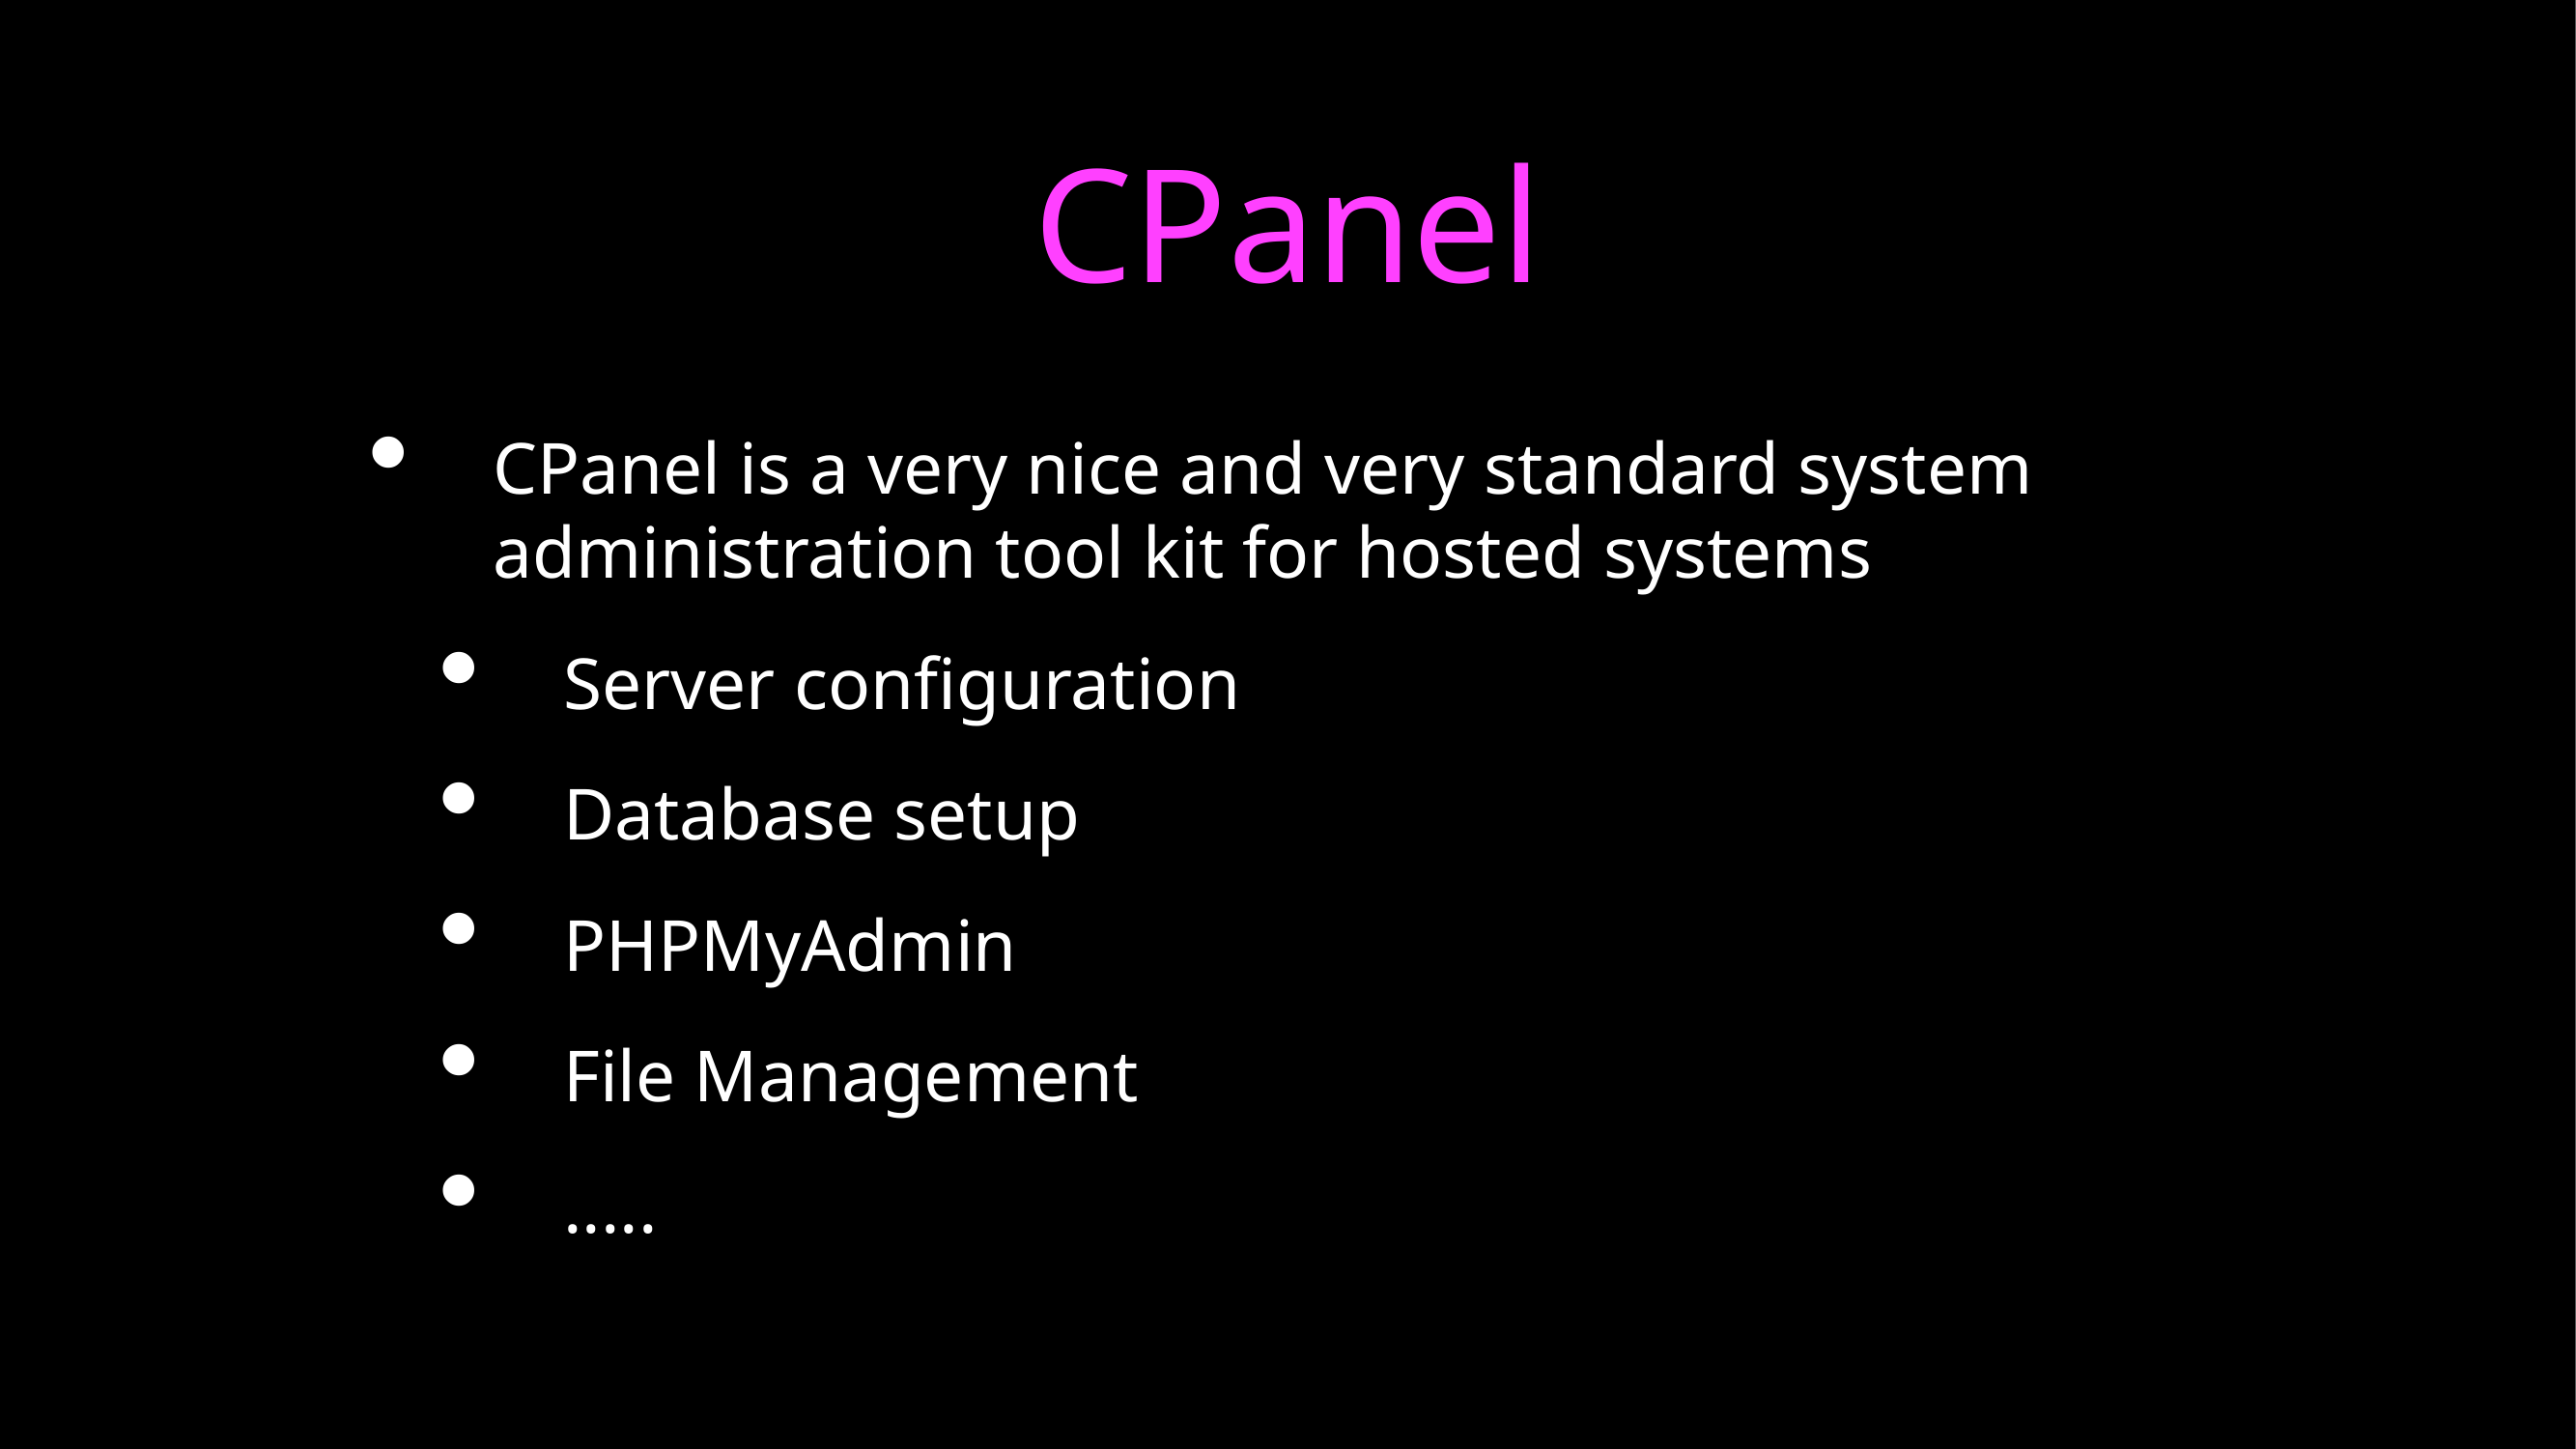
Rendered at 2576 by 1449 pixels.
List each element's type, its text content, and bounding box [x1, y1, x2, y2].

list CPanel is a very nice and very standard system administration tool kit for hosted systems Server configuration Database setup PHPMyAdmin File Management ..... [239, 410, 2337, 1261]
title CPanel [239, 38, 2337, 402]
